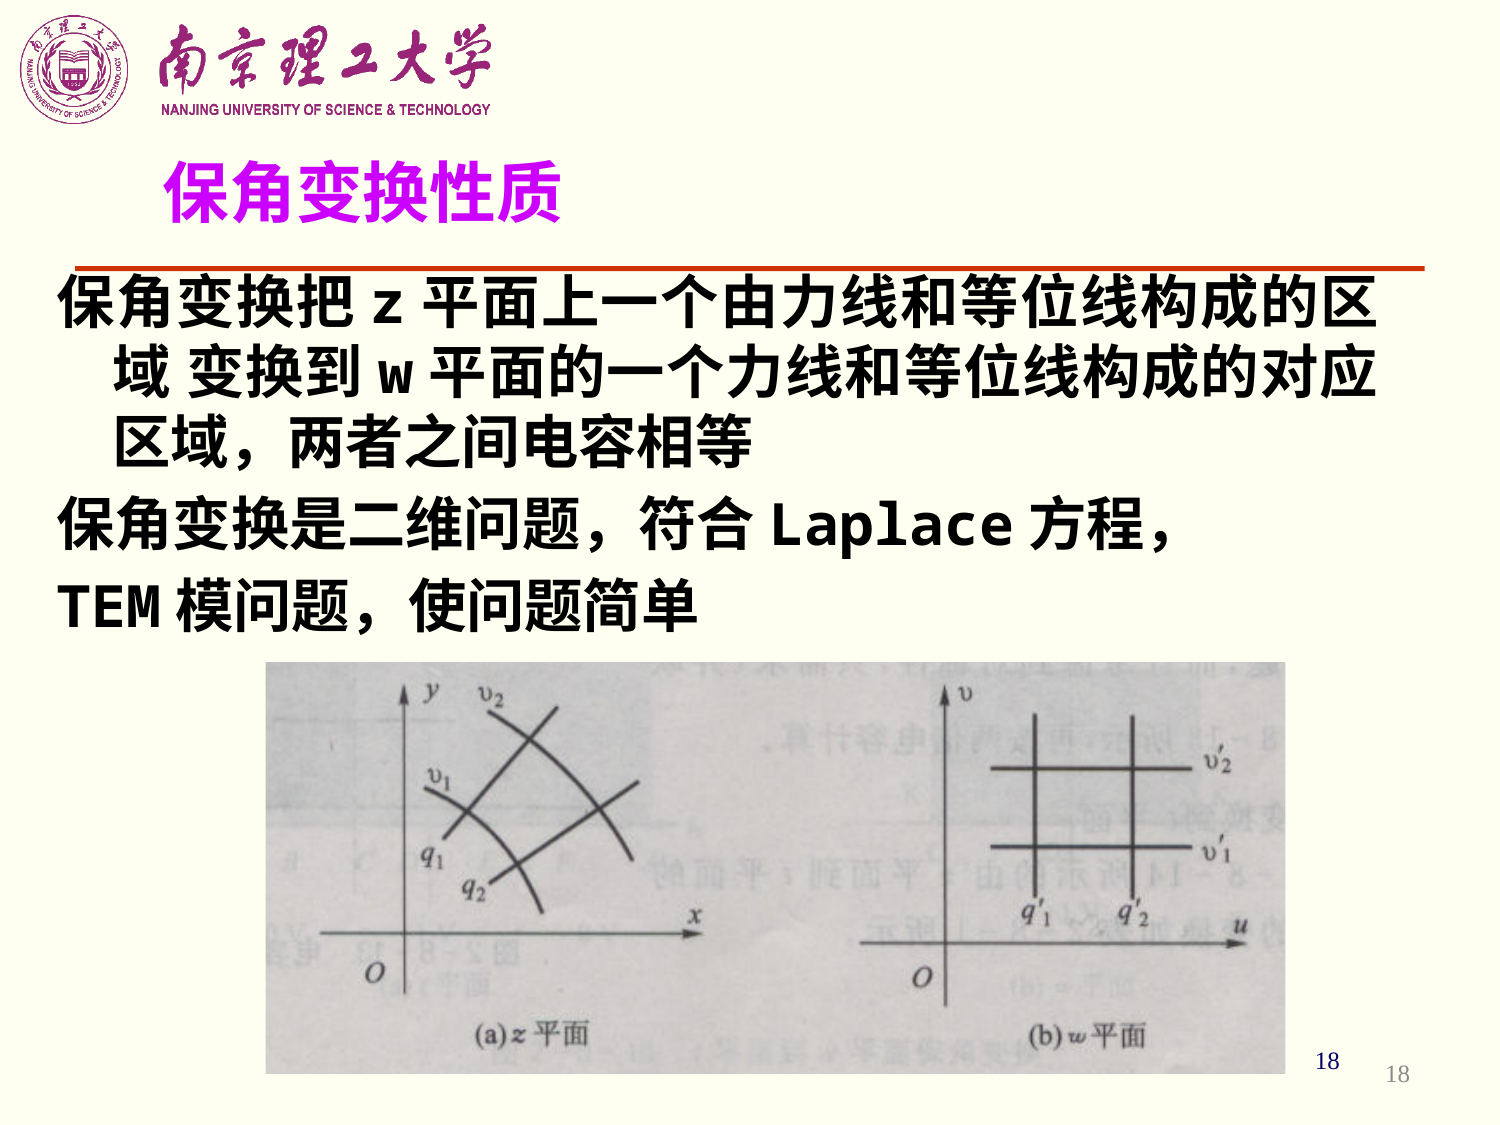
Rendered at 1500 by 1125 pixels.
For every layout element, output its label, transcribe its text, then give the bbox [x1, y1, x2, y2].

picture [265, 662, 1286, 1074]
title 保角变换性质 [147, 140, 1075, 191]
list 保角变换把z平面上一个由力线和等位线构成的区域 变换到w平面的一个力线和等位线构成的对应区域，两者之间电容相等 保角变换是二维问题，符合Laplace方程， TEM模问题，使问题简单 [41, 500, 1394, 820]
list 保角变换把z平面上一个由力线和等位线构成的区域 变换到w平面的一个力线和等位线构成的对应区域，两者之间电容相等 保角变换是二维问题，符合Laplace方程， TEM模问题，使问题简单 [41, 191, 1394, 437]
picture [17, 15, 491, 126]
list 保角变换把z平面上一个由力线和等位线构成的区域 变换到w平面的一个力线和等位线构成的对应区域，两者之间电容相等 保角变换是二维问题，符合Laplace方程， TEM模问题，使问题简单 [41, 438, 1394, 498]
slide_number 18 [1074, 1042, 1425, 1103]
